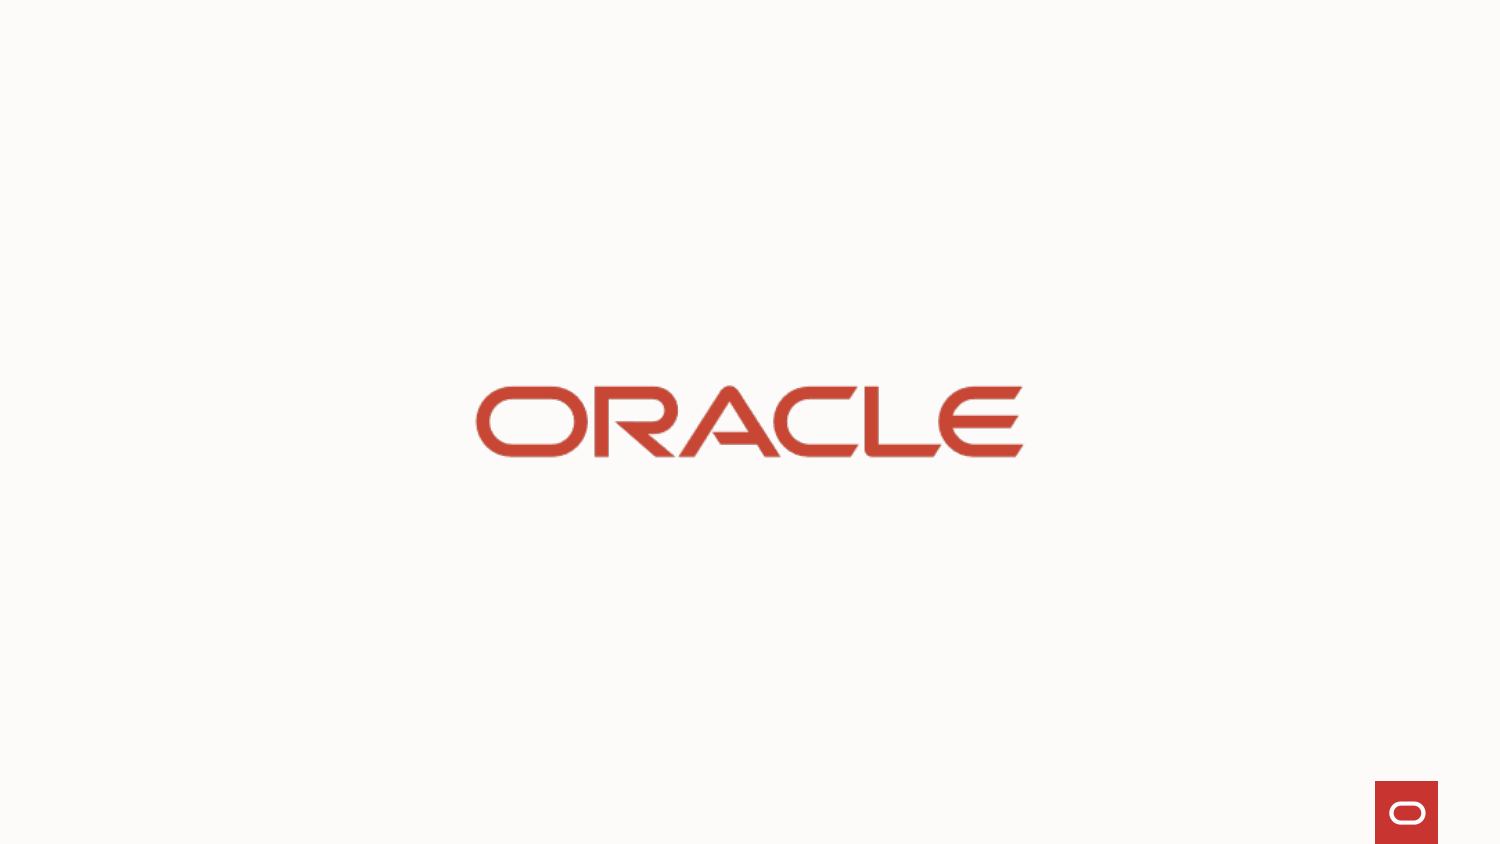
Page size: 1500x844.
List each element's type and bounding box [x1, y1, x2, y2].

picture [1375, 781, 1438, 844]
picture [448, 358, 1052, 485]
